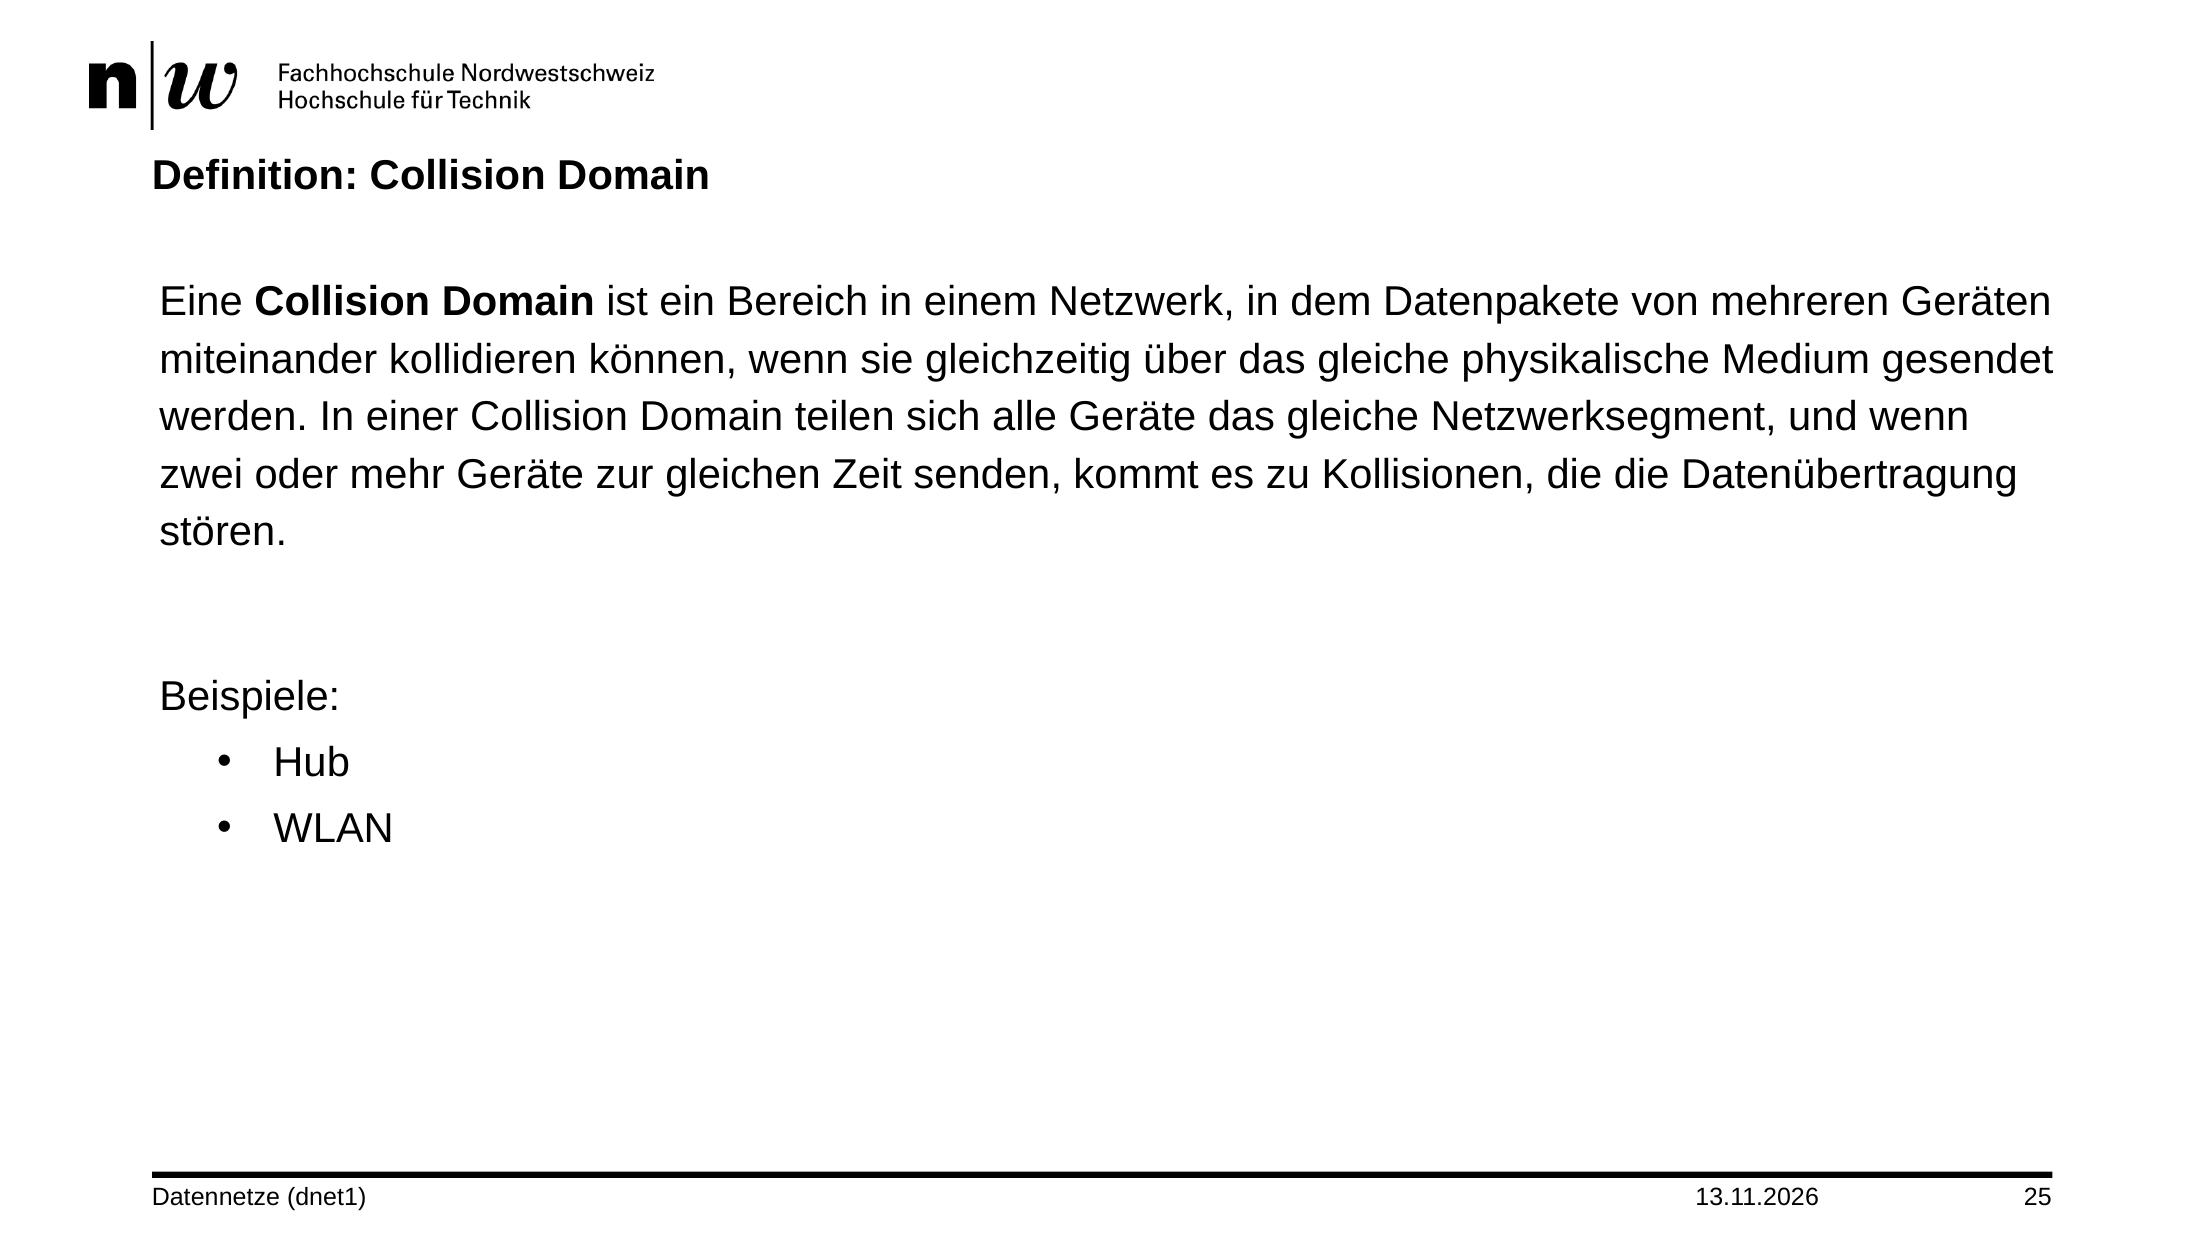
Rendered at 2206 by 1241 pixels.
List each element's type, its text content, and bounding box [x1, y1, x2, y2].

list Eine Collision Domain ist ein Bereich in einem Netzwerk, in dem Datenpakete von mehreren Geräten miteinander kollidieren können, wenn sie gleichzeitig über das gleiche physikalische Medium gesendet werden. In einer Collision Domain teilen sich alle Geräte das gleiche Netzwerksegment, und wenn zwei oder mehr Geräte zur gleichen Zeit senden, kommt es zu Kollisionen, die die Datenübertragung stören. Beispiele: Hub WLAN [159, 266, 2060, 1082]
picture [89, 41, 654, 130]
slide_number 25 [1873, 1180, 2052, 1211]
footer Datennetze (dnet1) [151, 1180, 1696, 1211]
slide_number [1696, 1180, 1873, 1211]
title Definition: Collision Domain [151, 147, 2052, 207]
